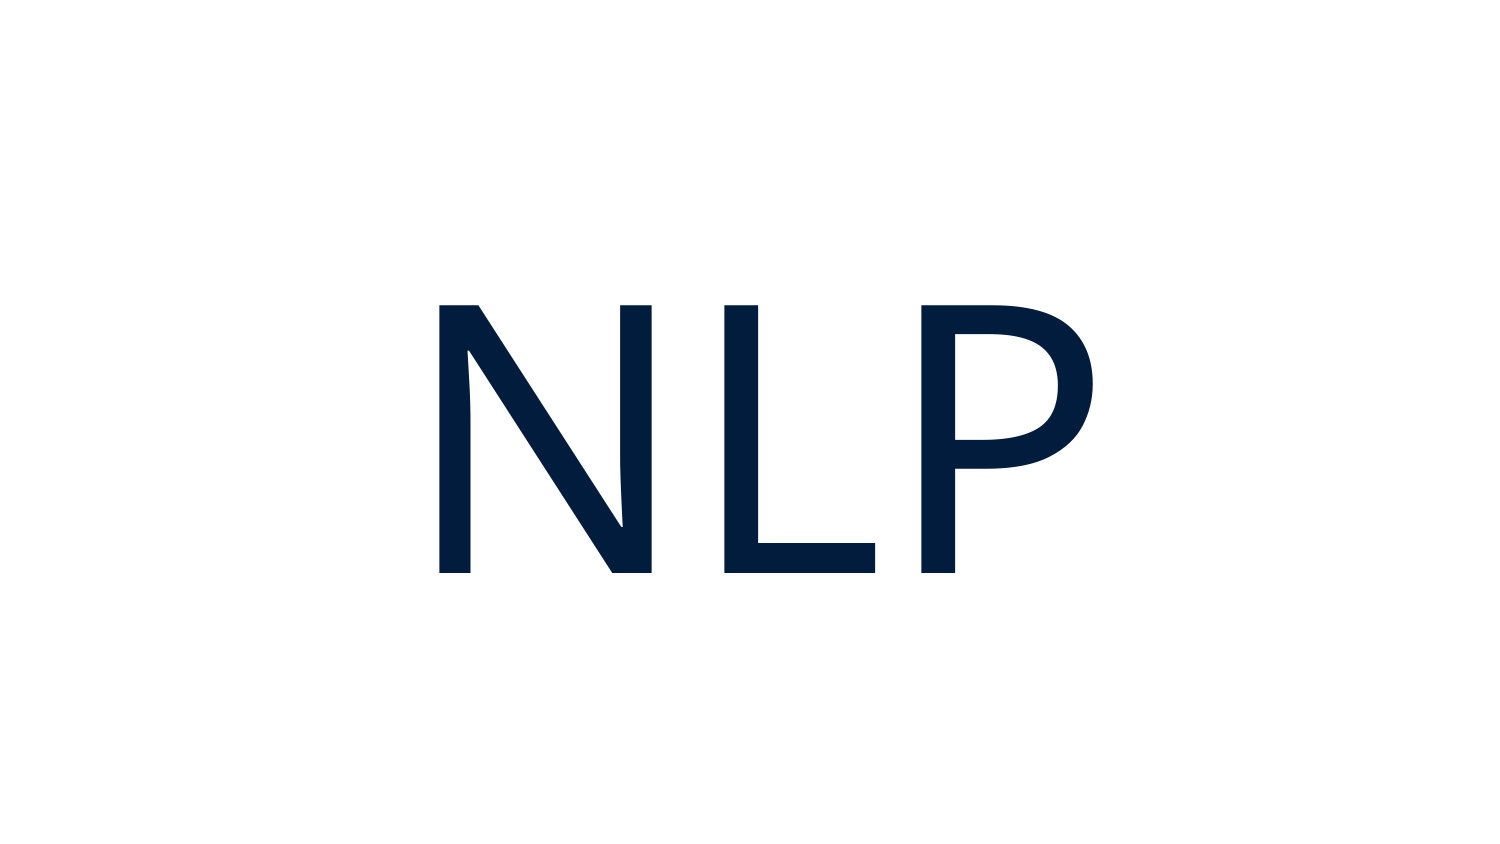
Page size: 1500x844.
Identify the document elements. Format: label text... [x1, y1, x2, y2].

title NLP [57, 190, 1458, 733]
